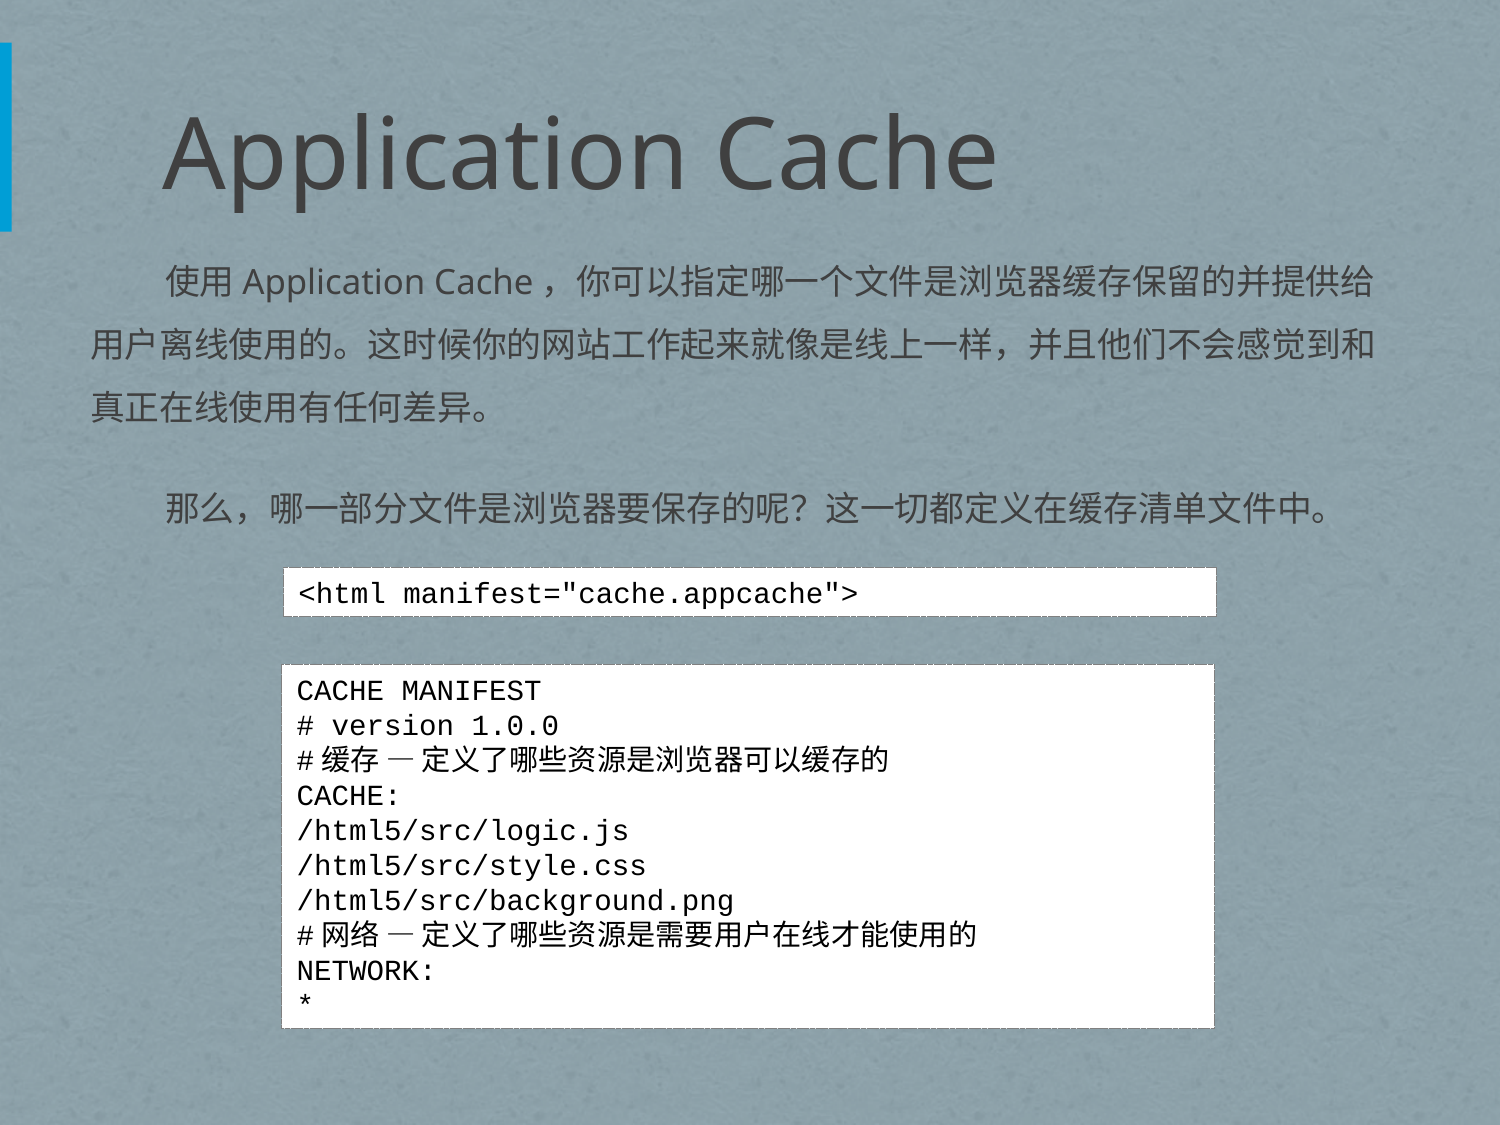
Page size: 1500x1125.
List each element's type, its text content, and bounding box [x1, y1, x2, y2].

list 使用Application Cache，你可以指定哪一个文件是浏览器缓存保留的并提供给用户离线使用的。这时候你的网站工作起来就像是线上一样，并且他们不会感觉到和真正在线使用有任何差异。 那么，哪一部分文件是浏览器要保存的呢？这一切都定义在缓存清单文件中。 [75, 231, 1425, 539]
text_box <html manifest="cache.appcache"> [283, 567, 1217, 617]
text_box CACHE MANIFEST # version 1.0.0 #缓存 — 定义了哪些资源是浏览器可以缓存的 CACHE: /html5/src/logic.js /html5/src/style.css /html5/src/background.png #网络 — 定义了哪些资源是需要用户在线才能使用的 NETWORK: * [281, 664, 1215, 1029]
title Application Cache [147, 40, 1353, 231]
